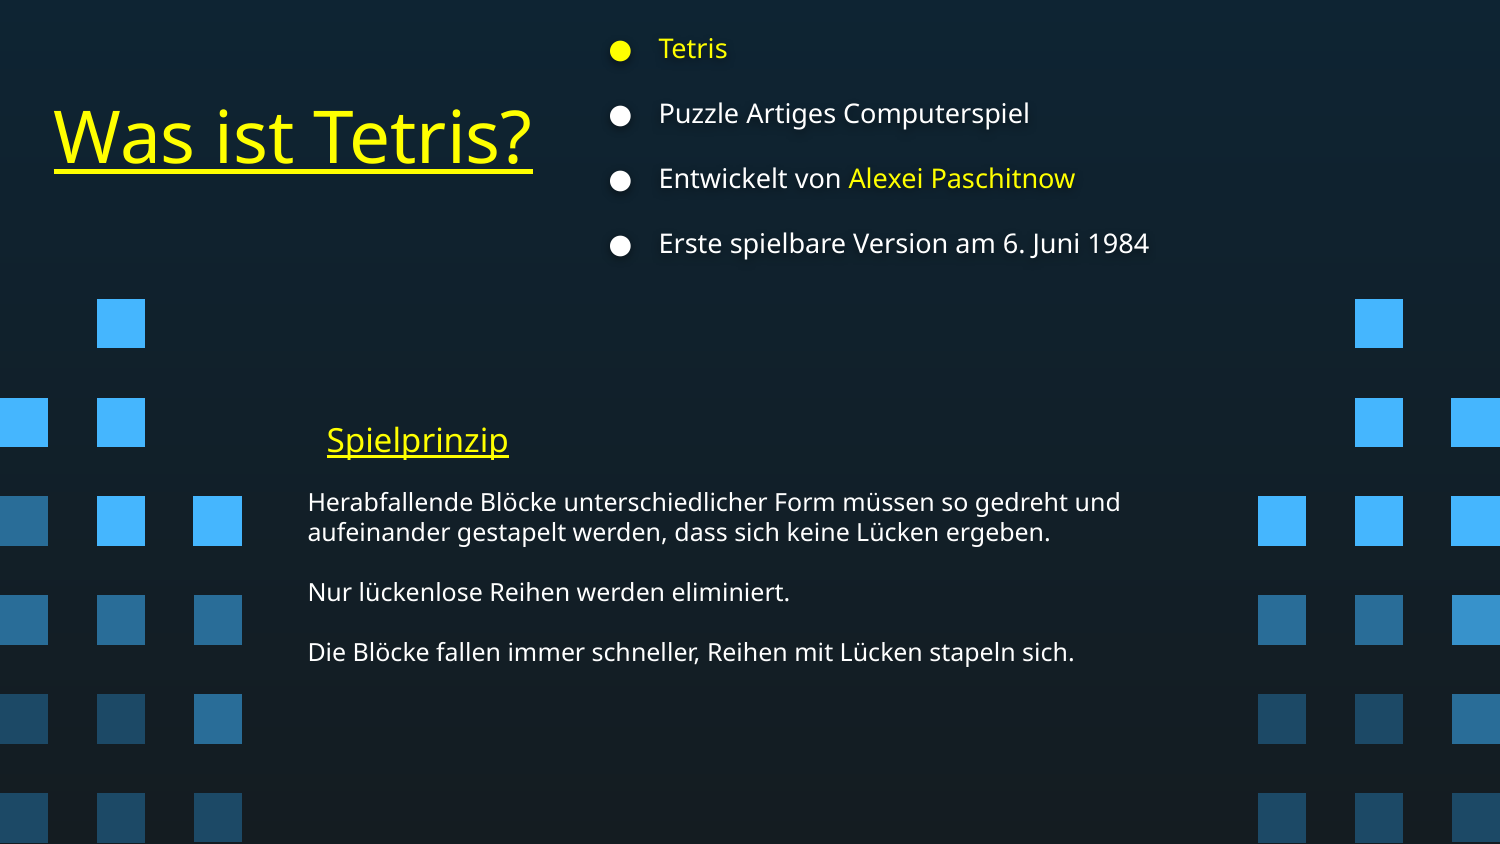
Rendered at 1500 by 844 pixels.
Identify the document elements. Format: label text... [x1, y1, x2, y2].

title Was ist Tetris? [38, 39, 561, 228]
text_box Herabfallende Blöcke unterschiedlicher Form müssen so gedreht und aufeinander gestapelt werden, dass sich keine Lücken ergeben. Nur lückenlose Reihen werden eliminiert. Die Blöcke fallen immer schneller, Reihen mit Lücken stapeln sich. [292, 471, 1197, 814]
text_box Spielprinzip [311, 404, 851, 467]
subtitle Tetris Puzzle Artiges Computerspiel Entwickelt von Alexei Paschitnow Erste spielbare Version am 6. Juni 1984 [568, 16, 1367, 378]
